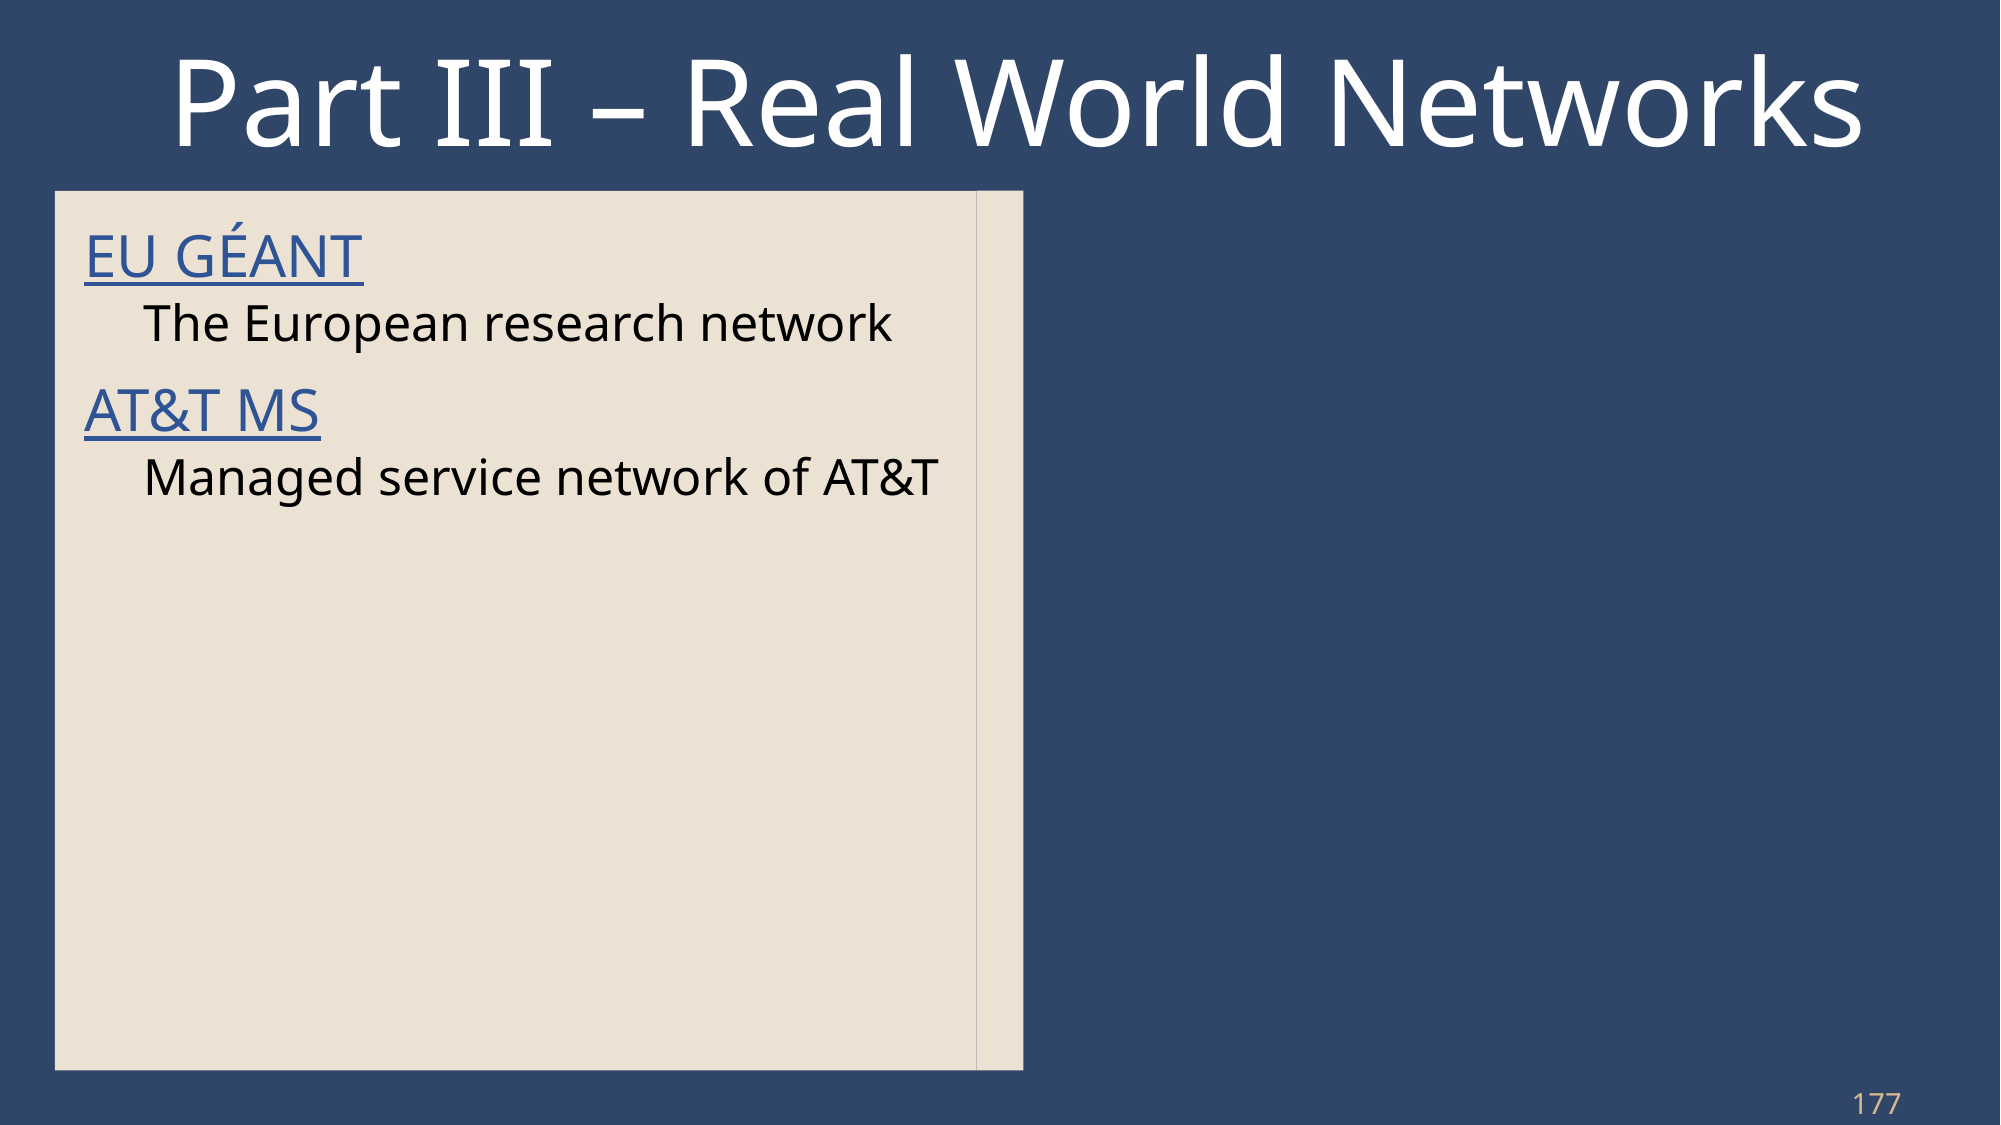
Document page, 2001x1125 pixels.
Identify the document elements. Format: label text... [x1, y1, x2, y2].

list EU GÉANT The European research network AT&T MS Managed service network of AT&T [54, 190, 977, 1071]
title Part III – Real World Networks [0, 30, 1999, 185]
